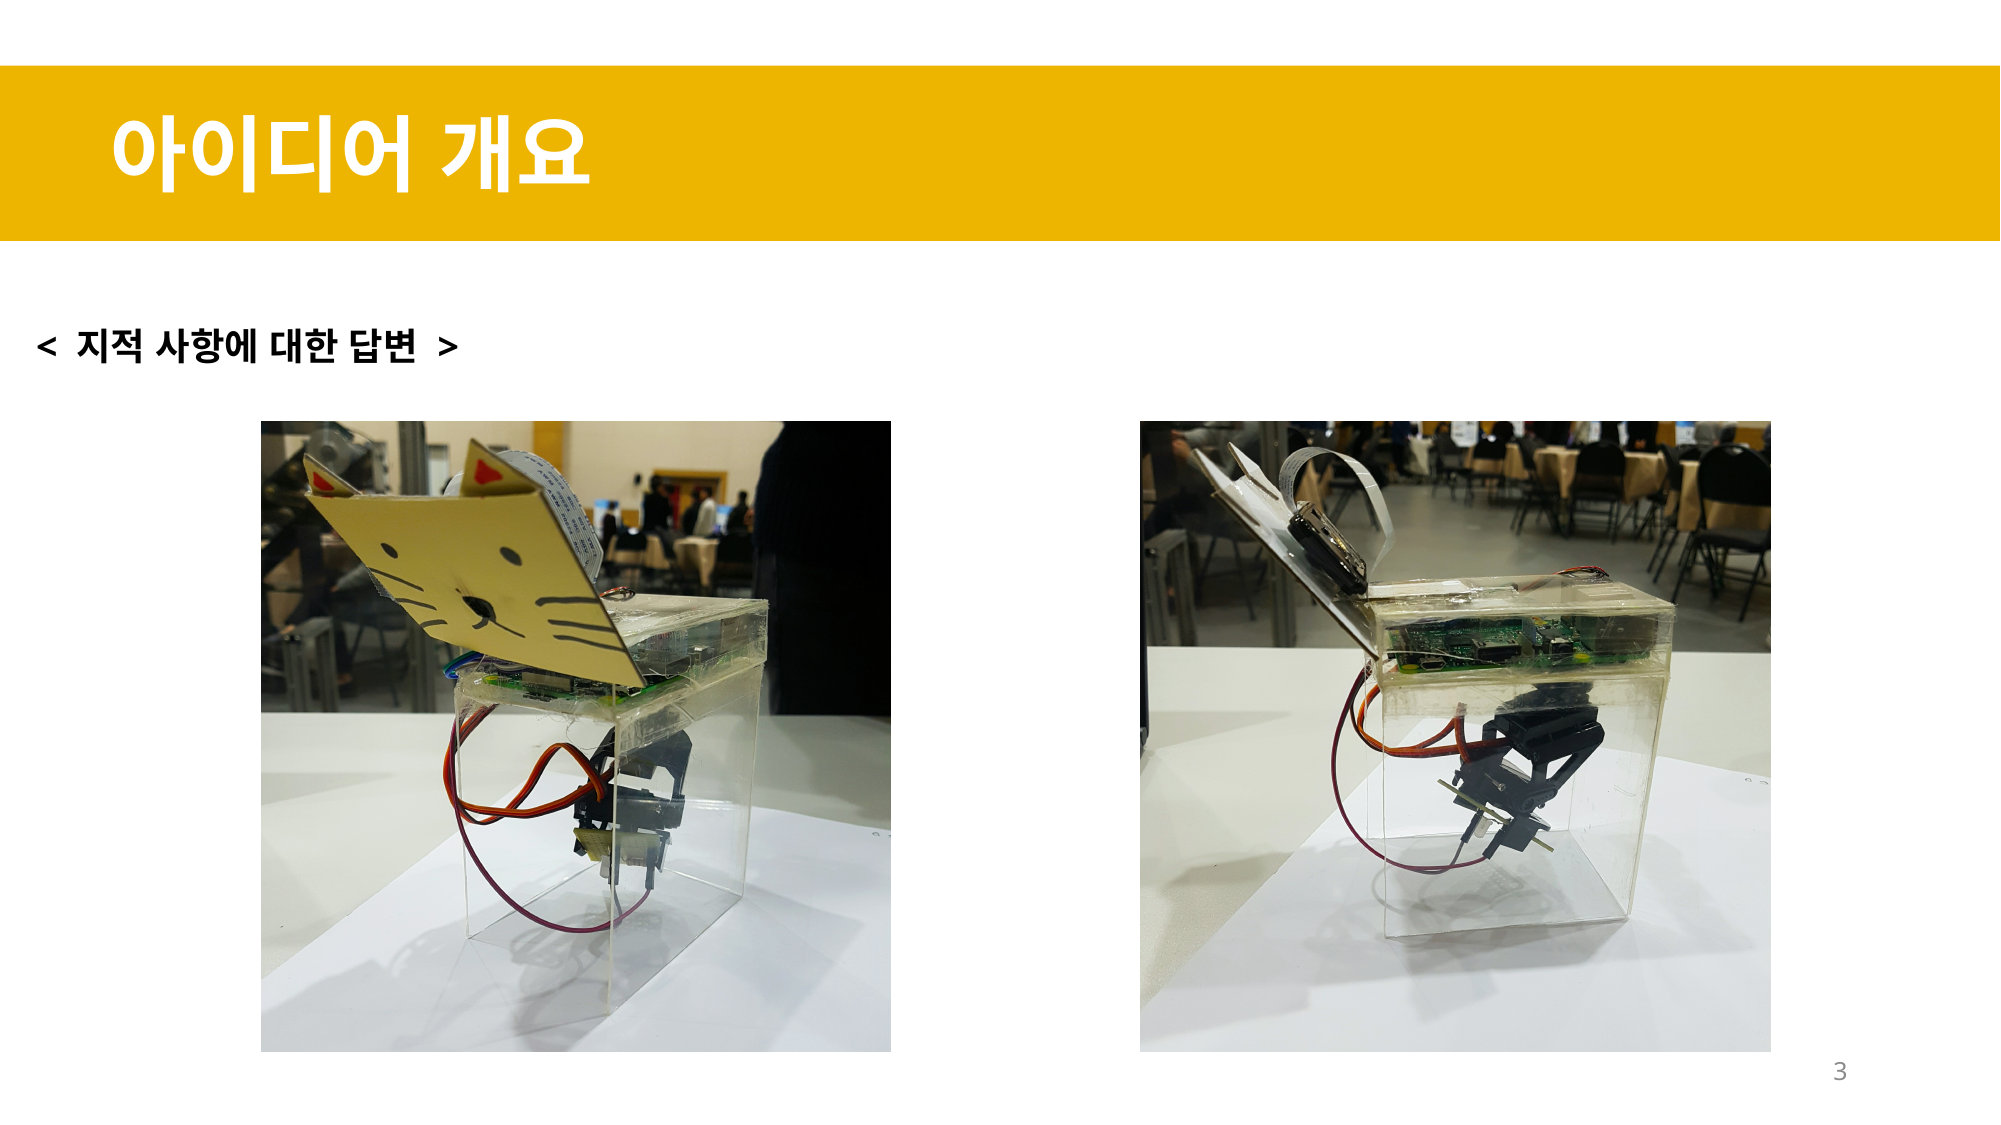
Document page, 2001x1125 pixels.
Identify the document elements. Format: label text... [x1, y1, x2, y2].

text_box < 지적 사항에 대한 답변 > [11, 270, 1979, 430]
text_box [0, 65, 2000, 242]
picture [1140, 421, 1771, 1052]
picture [261, 421, 891, 1052]
slide_number 3 [1412, 1042, 1863, 1103]
text_box 아이디어 개요 [52, 95, 2000, 210]
